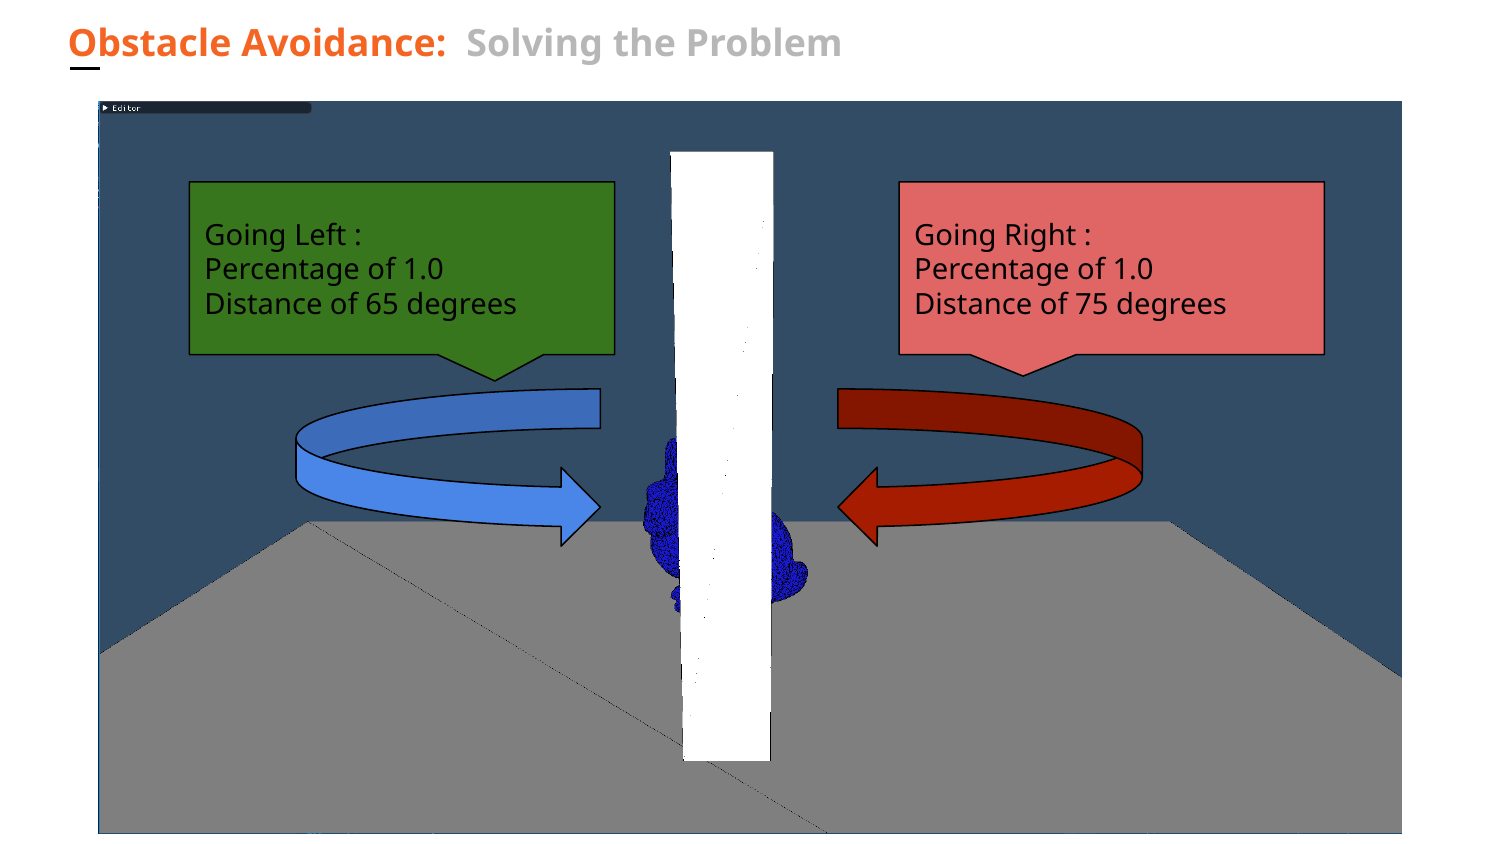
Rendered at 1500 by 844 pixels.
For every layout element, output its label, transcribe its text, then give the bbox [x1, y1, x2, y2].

title Obstacle Avoidance: Solving the Problem [52, 0, 1500, 79]
picture [98, 101, 1402, 834]
